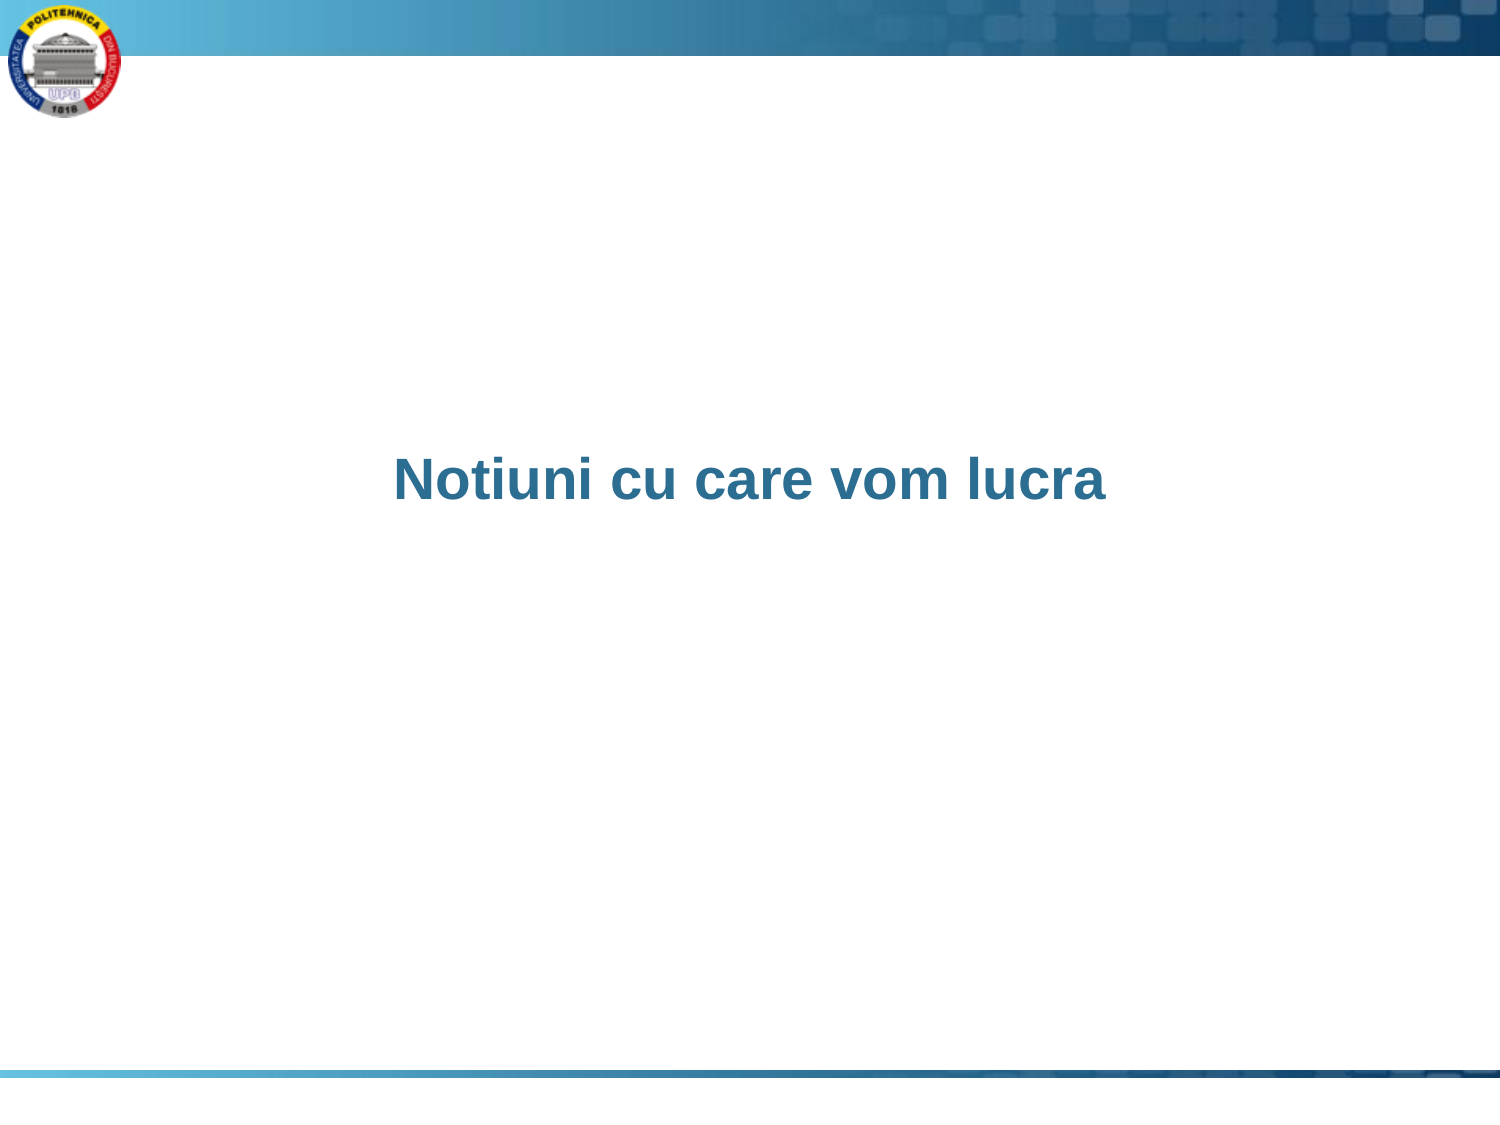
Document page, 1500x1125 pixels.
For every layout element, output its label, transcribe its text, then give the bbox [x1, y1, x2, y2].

picture [0, 1070, 1500, 1078]
picture [0, 0, 1500, 118]
title Notiuni cu care vom lucra [51, 438, 1449, 515]
